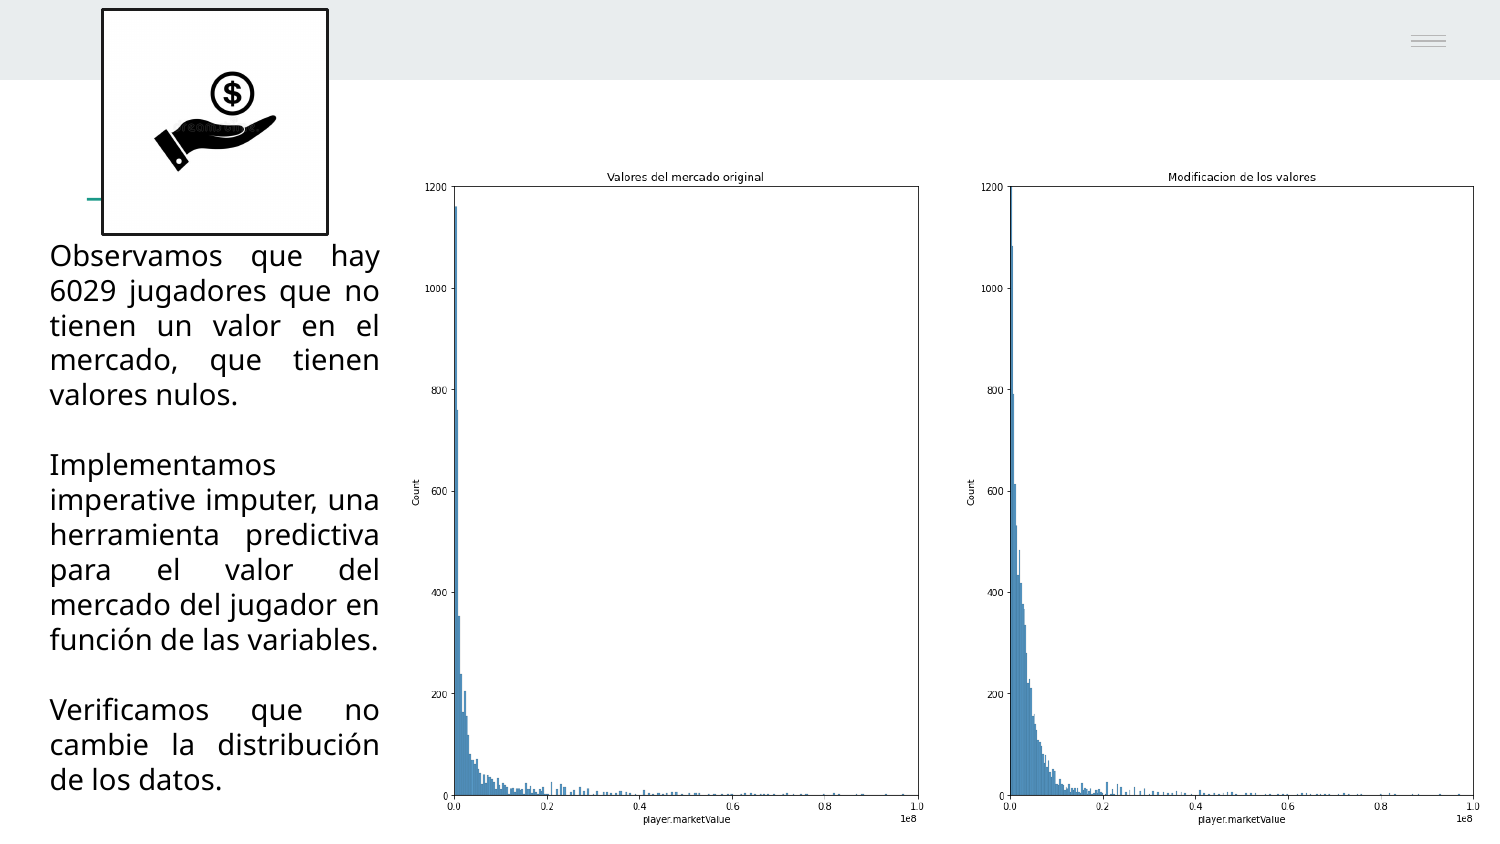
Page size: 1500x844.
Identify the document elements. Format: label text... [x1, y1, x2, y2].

text_box Observamos que hay 6029 jugadores que no tienen un valor en el mercado, que tienen valores nulos. Implementamos imperative imputer, una herramienta predictiva para el valor del mercado del jugador en función de las variables. Verificamos que no cambie la distribución de los datos. [34, 221, 396, 812]
picture [405, 164, 1486, 830]
picture [103, 10, 327, 233]
